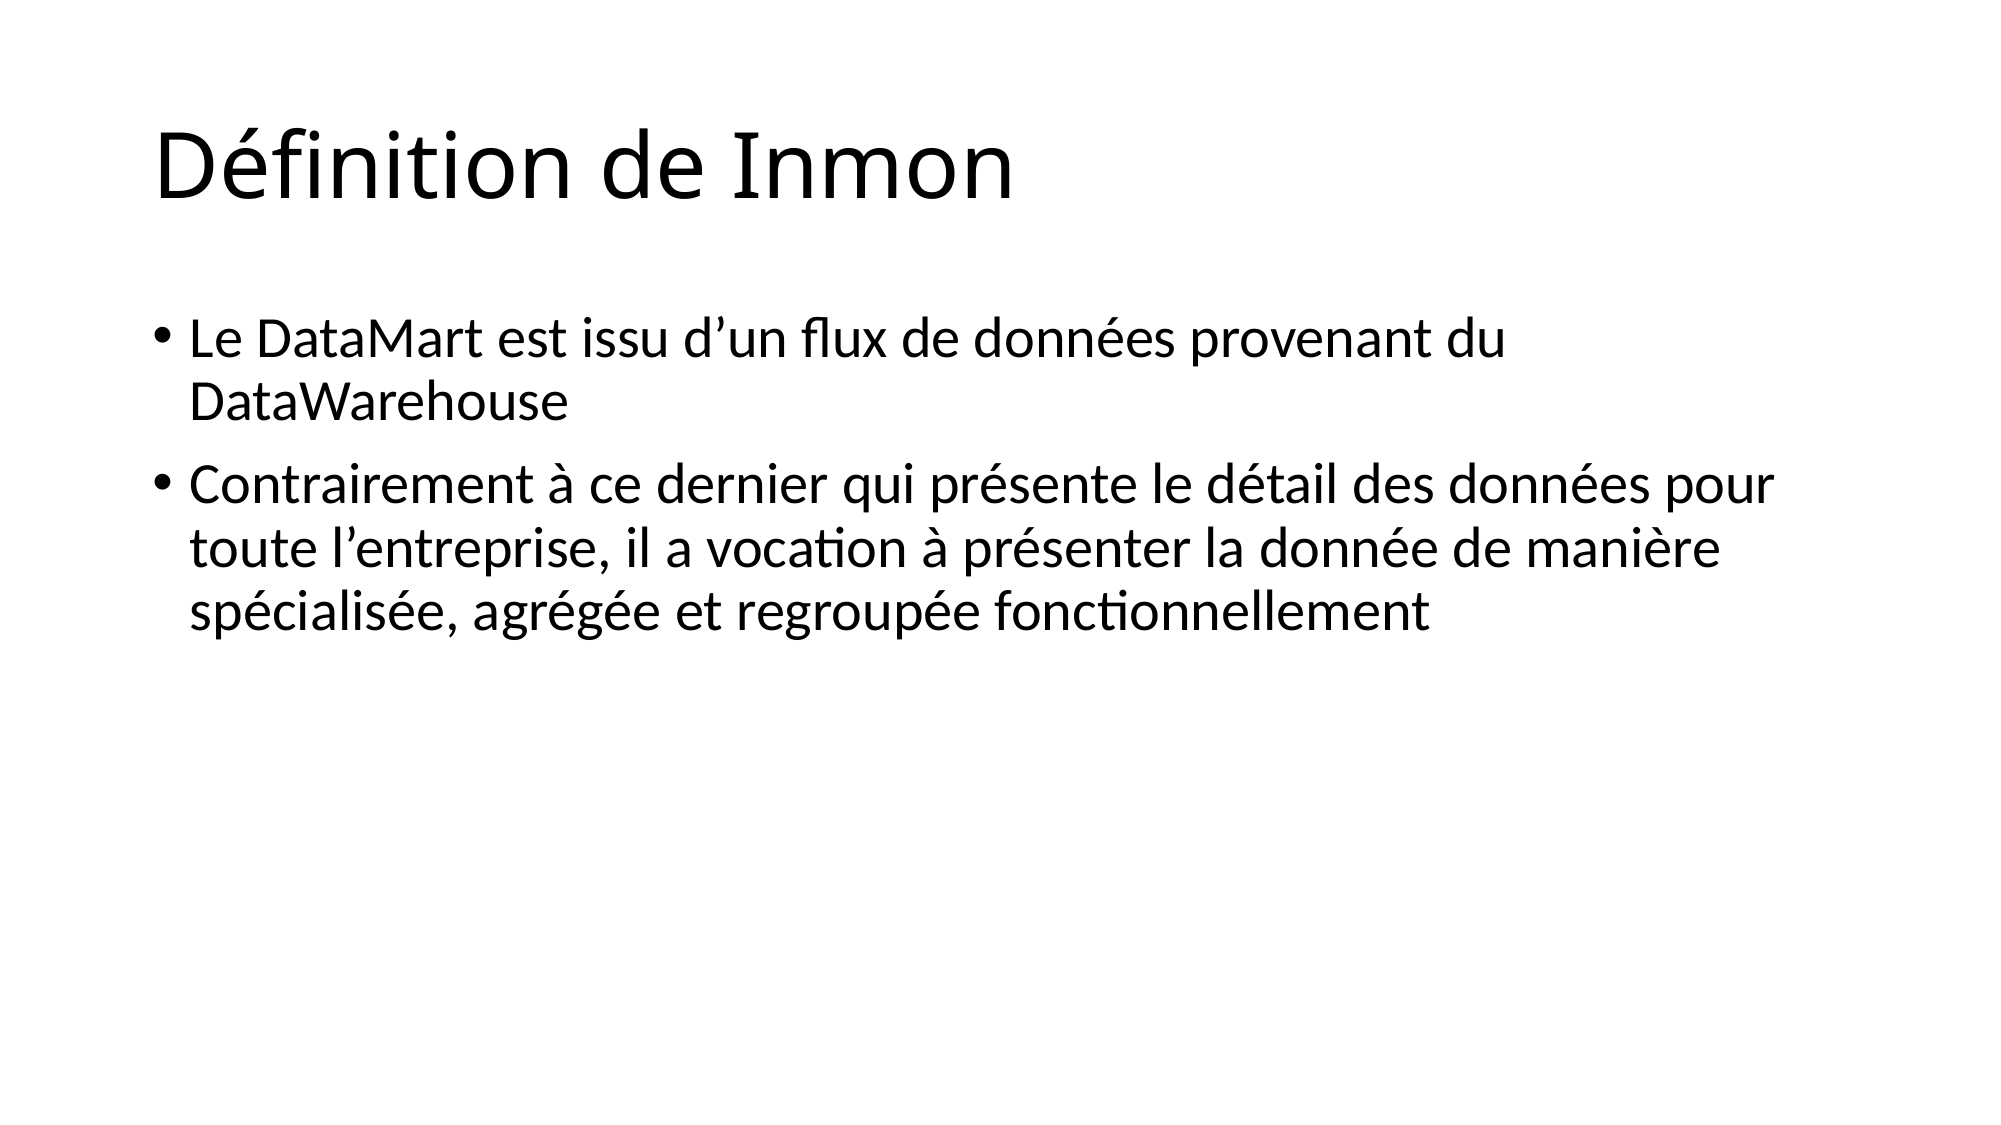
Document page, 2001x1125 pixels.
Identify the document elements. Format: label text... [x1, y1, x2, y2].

title Définition de Inmon [137, 59, 1863, 278]
list Le DataMart est issu d’un flux de données provenant du DataWarehouse Contrairement à ce dernier qui présente le détail des données pour toute l’entreprise, il a vocation à présenter la donnée de manière spécialisée, agrégée et regroupée fonctionnellement [137, 299, 1863, 1014]
